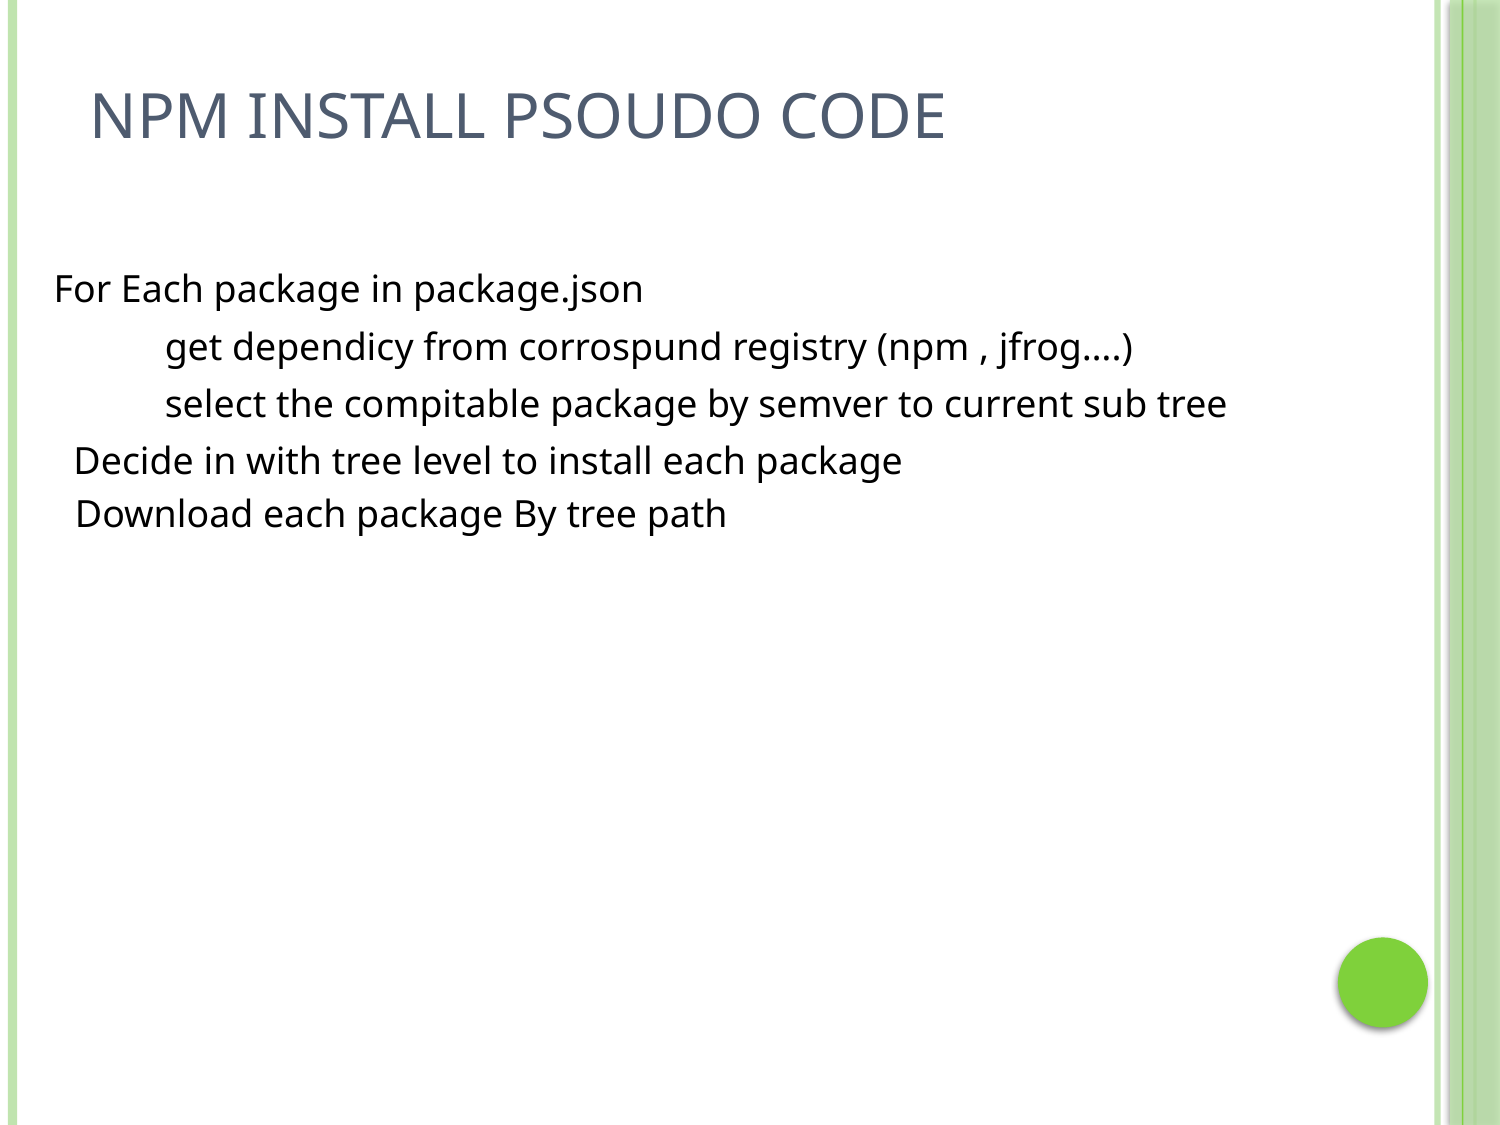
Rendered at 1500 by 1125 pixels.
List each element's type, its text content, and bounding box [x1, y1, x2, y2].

title Npm install psoudo code [75, 63, 1300, 159]
list For Each package in package.json get dependicy from corrospund registry (npm , jfrog….) select the compitable package by semver to current sub tree Decide in with tree level to install each package Download each package By tree path [0, 200, 1500, 588]
